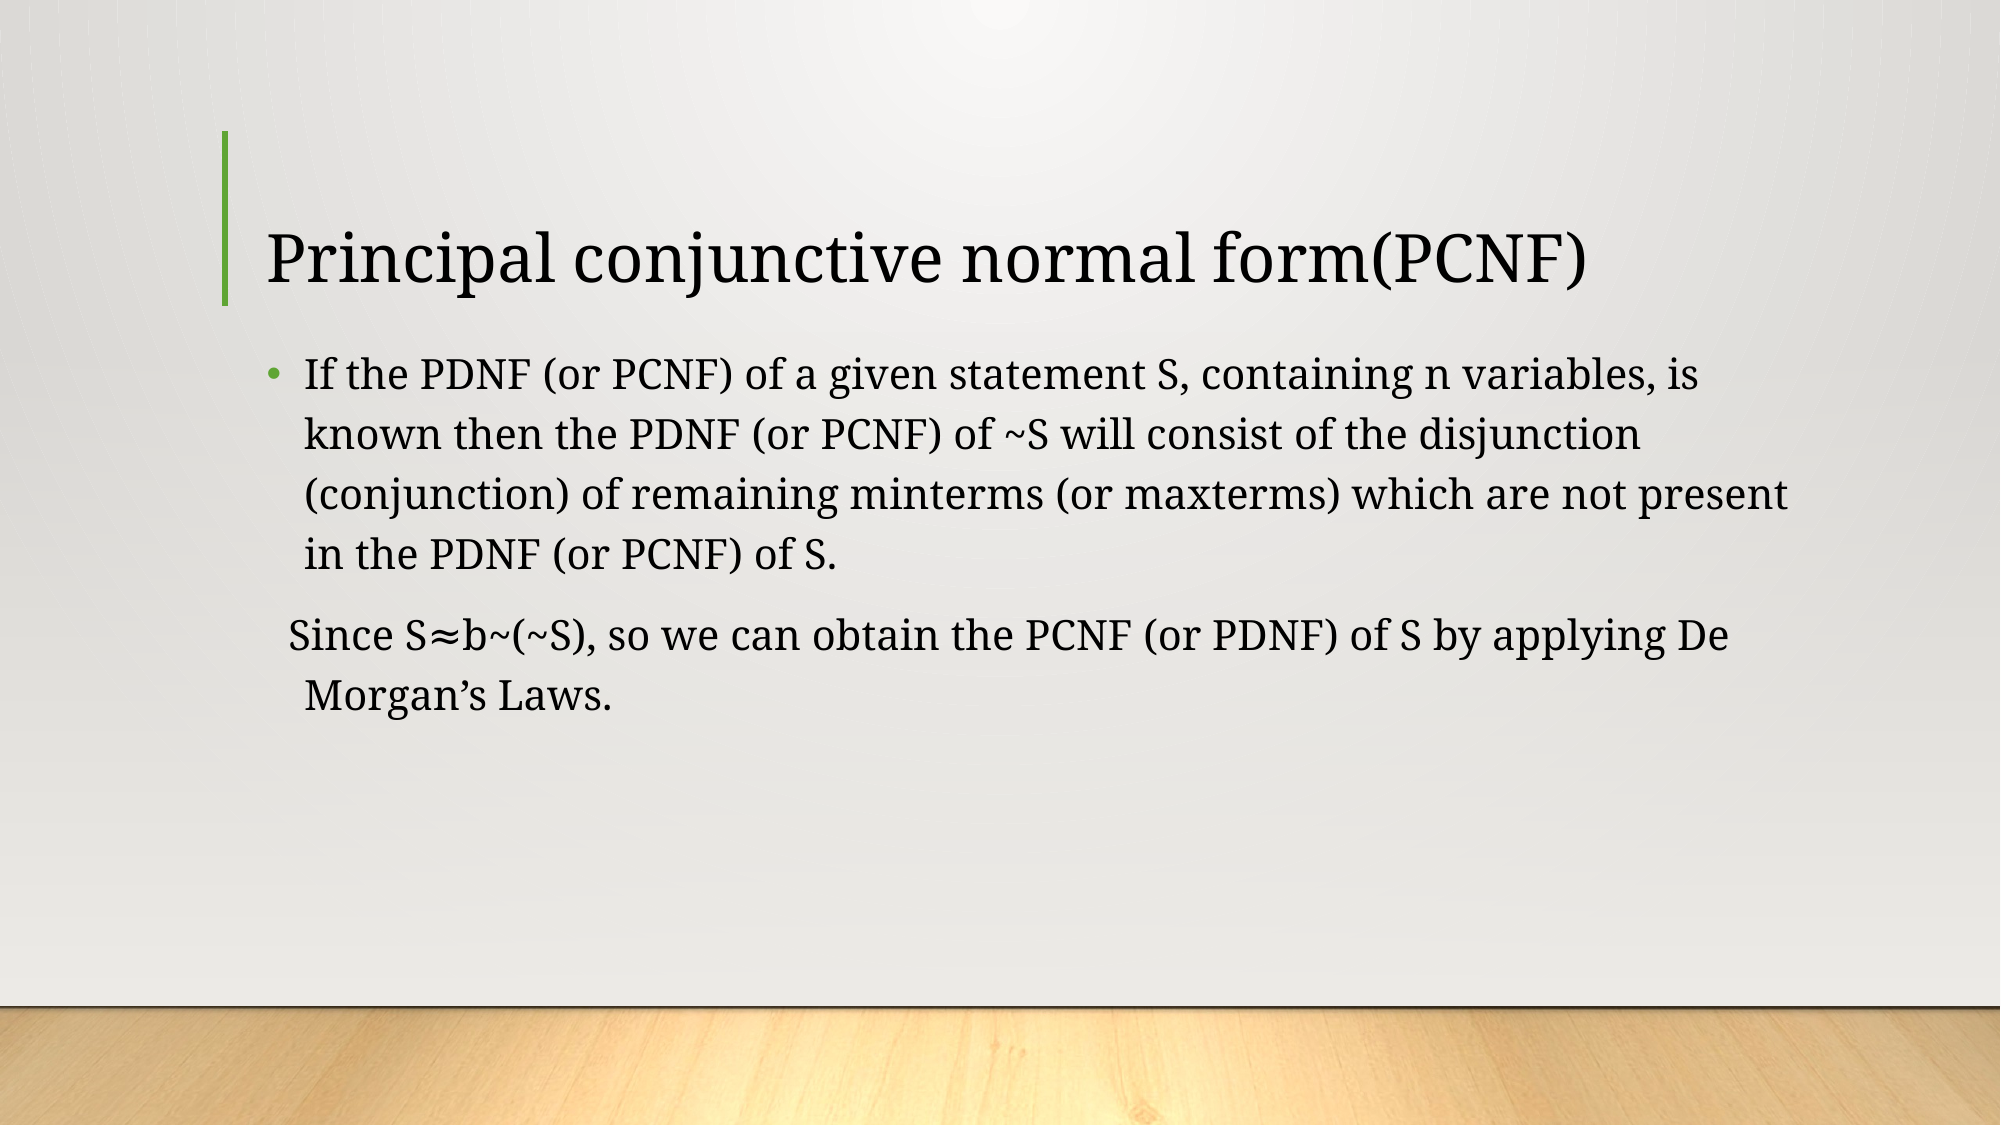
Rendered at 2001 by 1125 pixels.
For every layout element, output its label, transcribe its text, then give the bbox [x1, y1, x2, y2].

title Principal conjunctive normal form(PCNF) [251, 131, 1814, 305]
list If the PDNF (or PCNF) of a given statement S, containing n variables, is known then the PDNF (or PCNF) of ~S will consist of the disjunction (conjunction) of remaining minterms (or maxterms) which are not present in the PDNF (or PCNF) of S. Since S≈b~(~S), so we can obtain the PCNF (or PDNF) of S by applying De Morgan’s Laws. [251, 330, 1814, 897]
picture [0, 1006, 2000, 1125]
